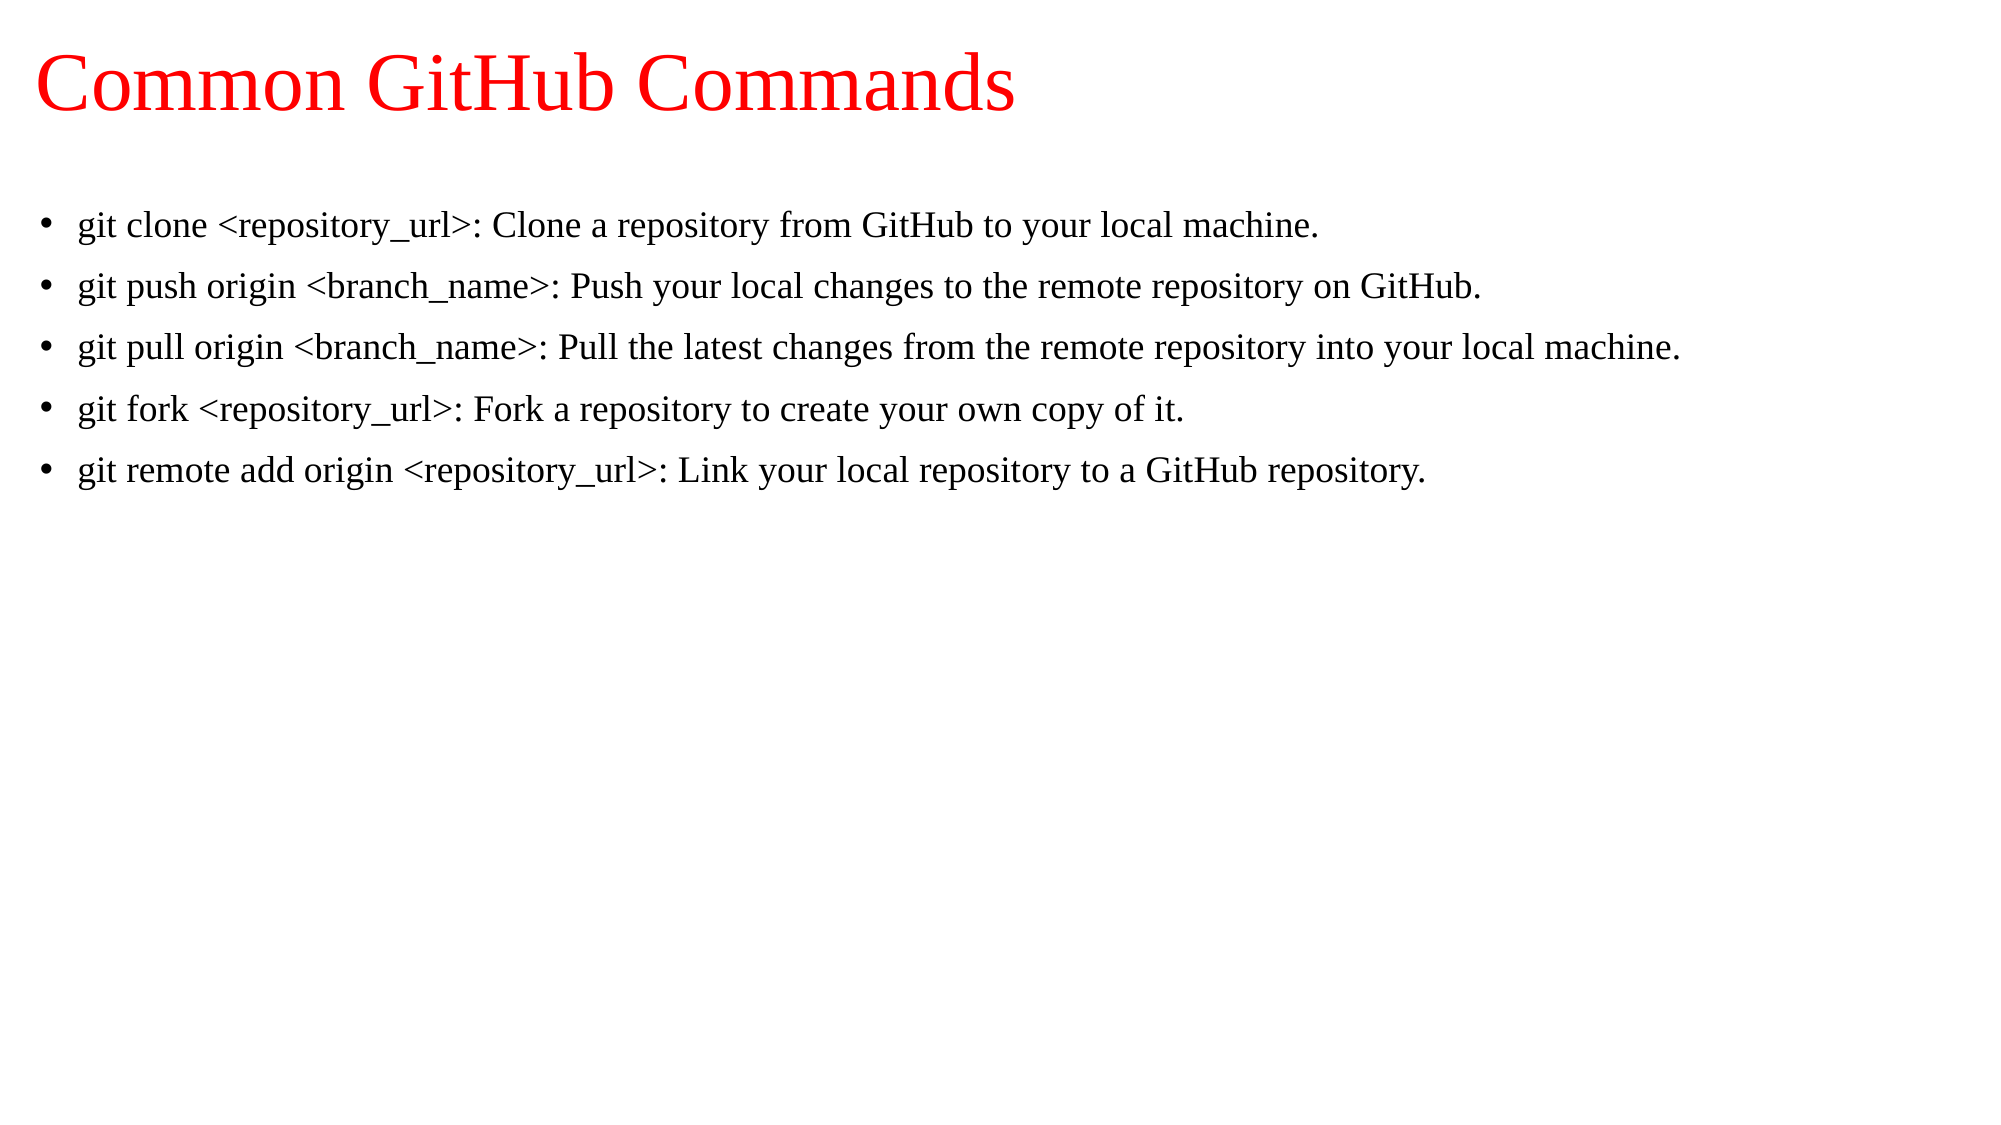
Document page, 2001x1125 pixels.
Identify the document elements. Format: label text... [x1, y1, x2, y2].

list git clone <repository_url>: Clone a repository from GitHub to your local machine. git push origin <branch_name>: Push your local changes to the remote repository on GitHub. git pull origin <branch_name>: Pull the latest changes from the remote repository into your local machine. git fork <repository_url>: Fork a repository to create your own copy of it. git remote add origin <repository_url>: Link your local repository to a GitHub repository. [24, 197, 1955, 1115]
title Common GitHub Commands [0, 0, 1725, 167]
